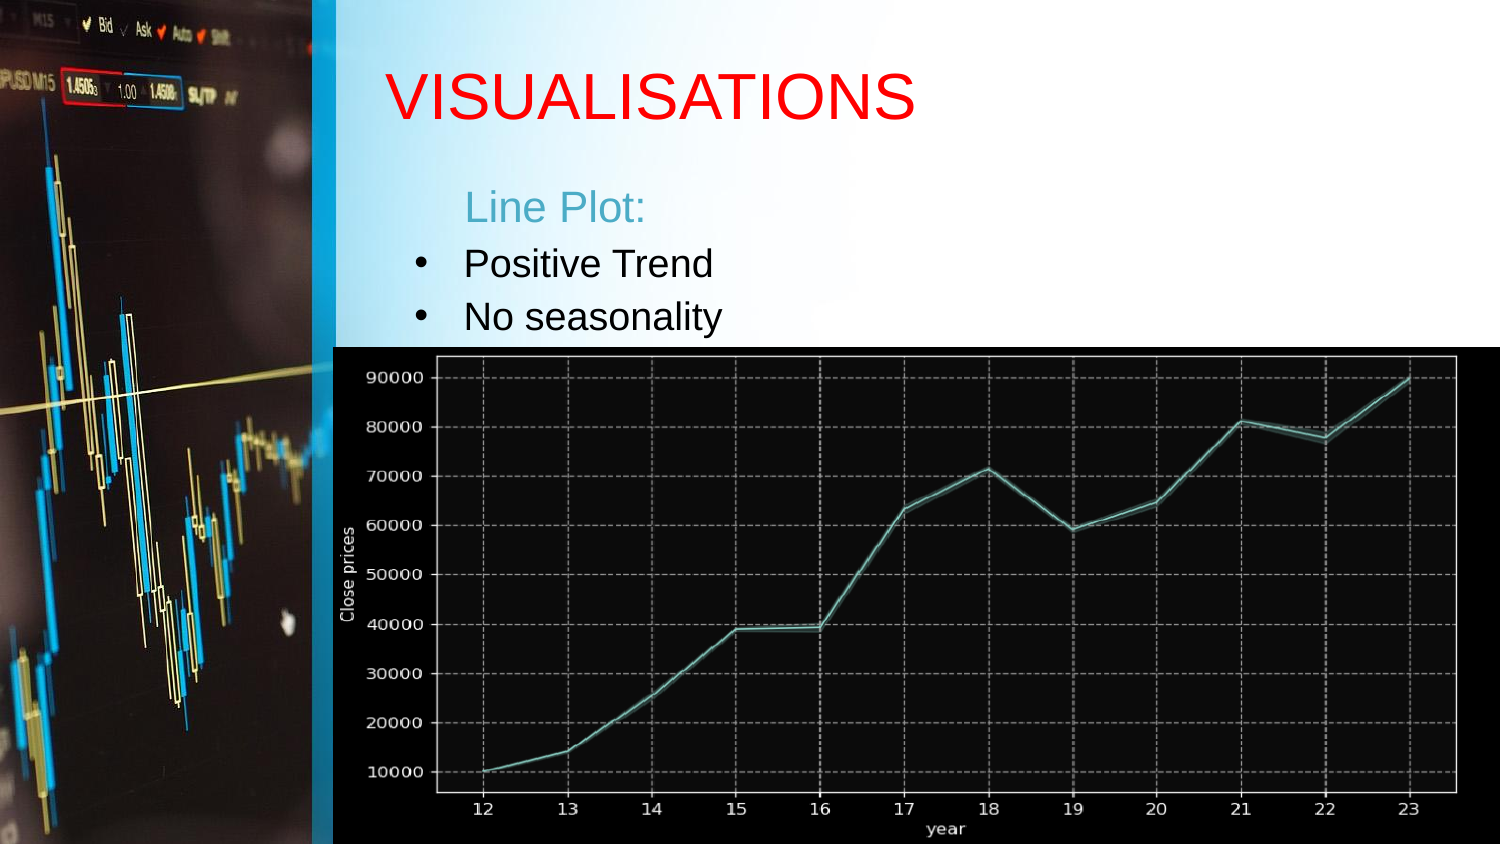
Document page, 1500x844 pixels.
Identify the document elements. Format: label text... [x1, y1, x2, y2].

picture [0, 0, 1500, 844]
list Line Plot: Positive Trend No seasonality [399, 171, 1452, 345]
title VISUALISATIONS [370, 46, 1448, 141]
